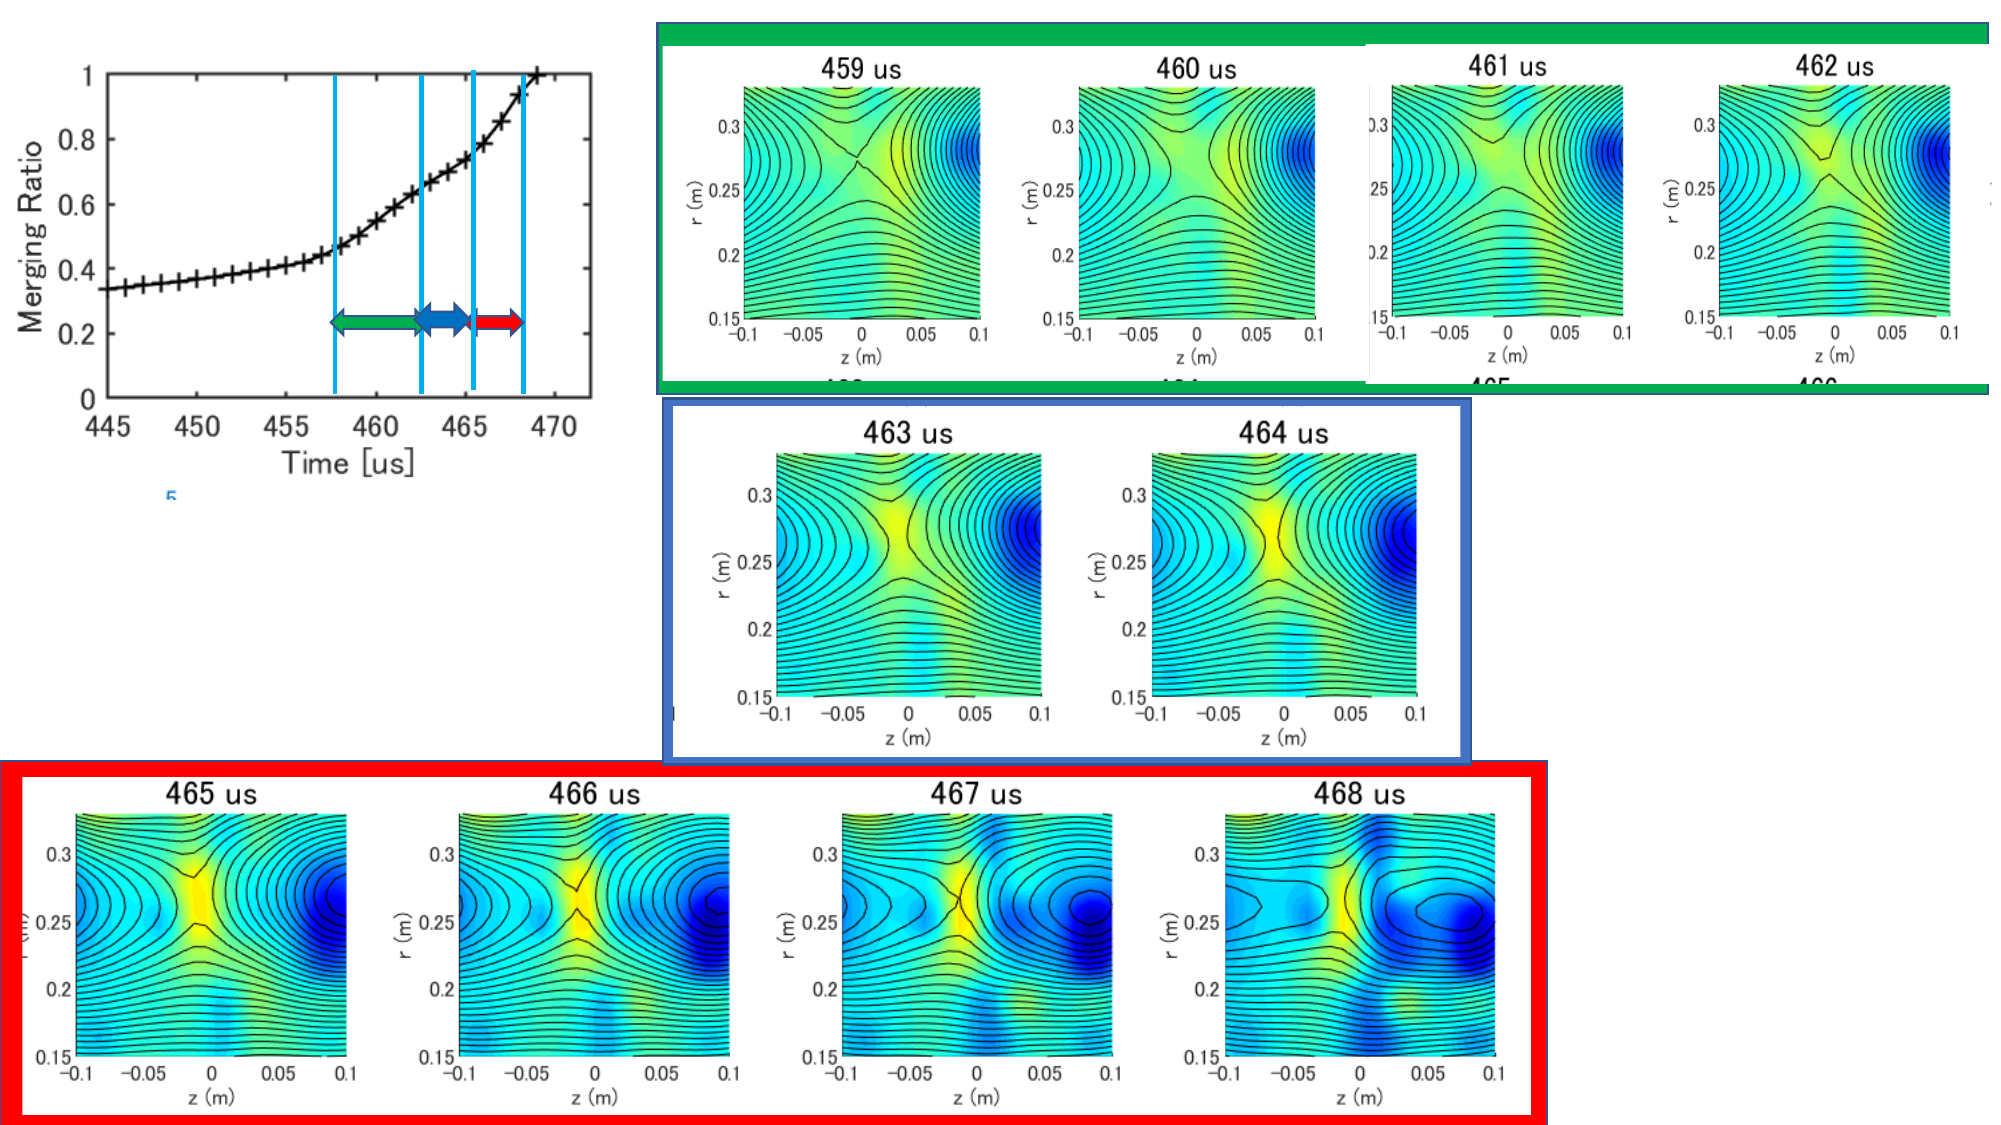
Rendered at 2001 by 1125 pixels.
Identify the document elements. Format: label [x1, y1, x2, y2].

text_box [12, 0, 692, 500]
text_box [657, 22, 1992, 394]
picture [662, 24, 1370, 381]
text_box [662, 398, 1471, 765]
text_box [0, 761, 1548, 1125]
